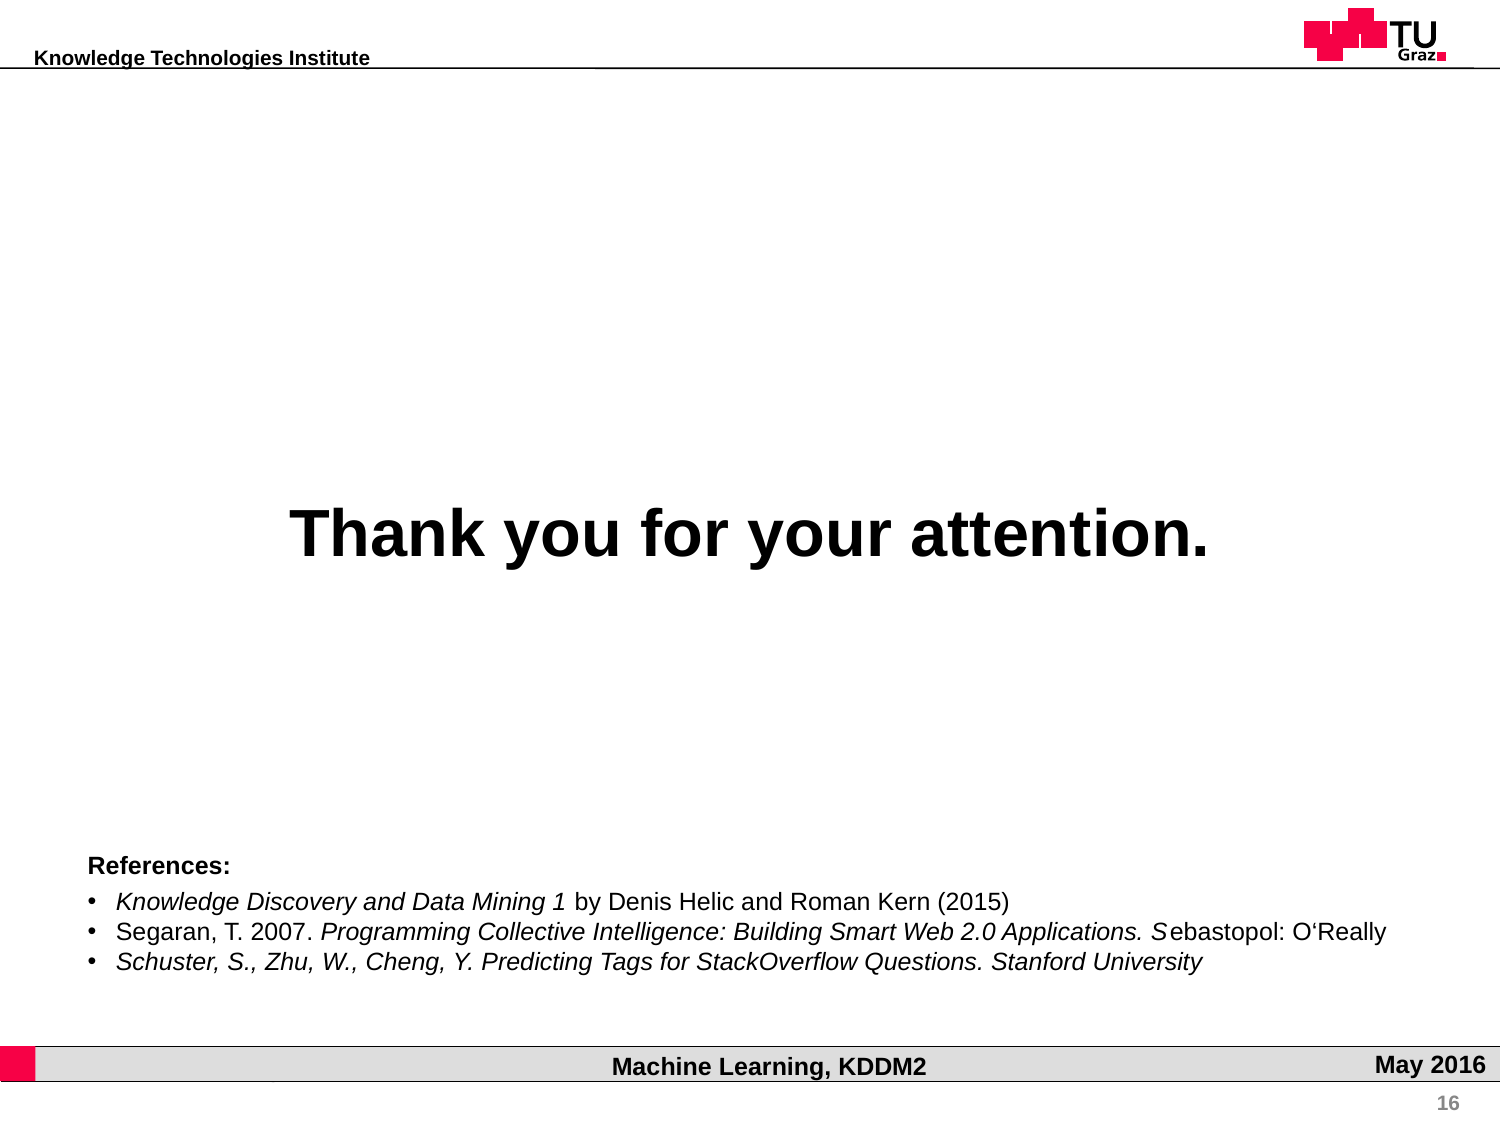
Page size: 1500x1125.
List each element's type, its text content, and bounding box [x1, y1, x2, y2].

text_box References: Knowledge Discovery and Data Mining 1 by Denis Helic and Roman Kern (2015) Segaran, T. 2007. Programming Collective Intelligence: Building Smart Web 2.0 Applications. Sebastopol: O‘Really Schuster, S., Zhu, W., Cheng, Y. Predicting Tags for StackOverflow Questions. Stanford University [72, 842, 1422, 983]
text_box Thank you for your attention. [75, 442, 1425, 618]
